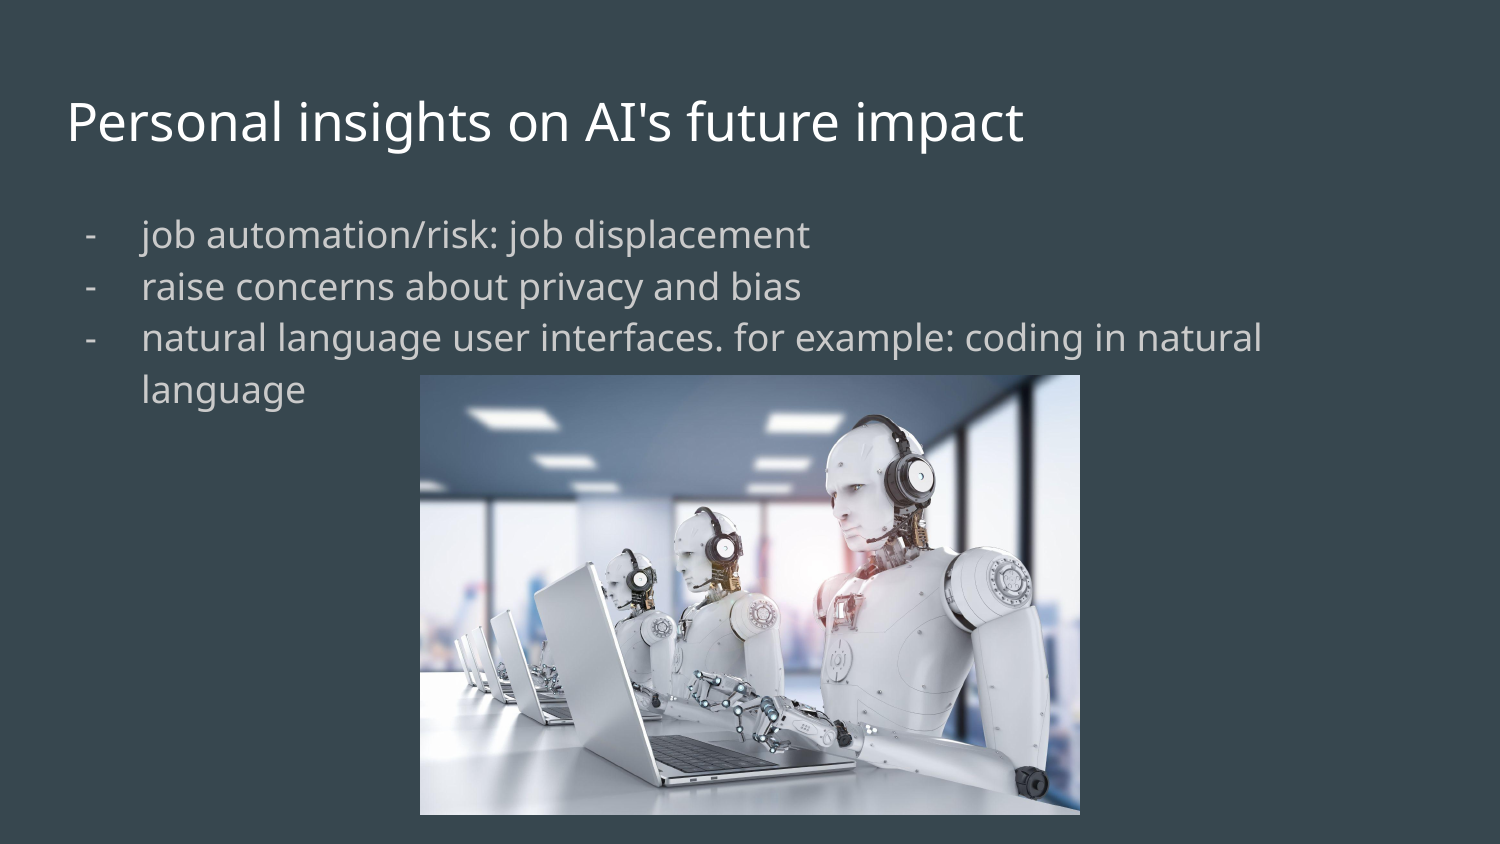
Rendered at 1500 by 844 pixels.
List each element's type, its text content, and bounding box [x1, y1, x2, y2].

picture [420, 375, 1080, 815]
title Personal insights on AI's future impact [51, 72, 1449, 167]
list job automation/risk: job displacement raise concerns about privacy and bias natural language user interfaces. for example: coding in natural language [51, 189, 1449, 750]
